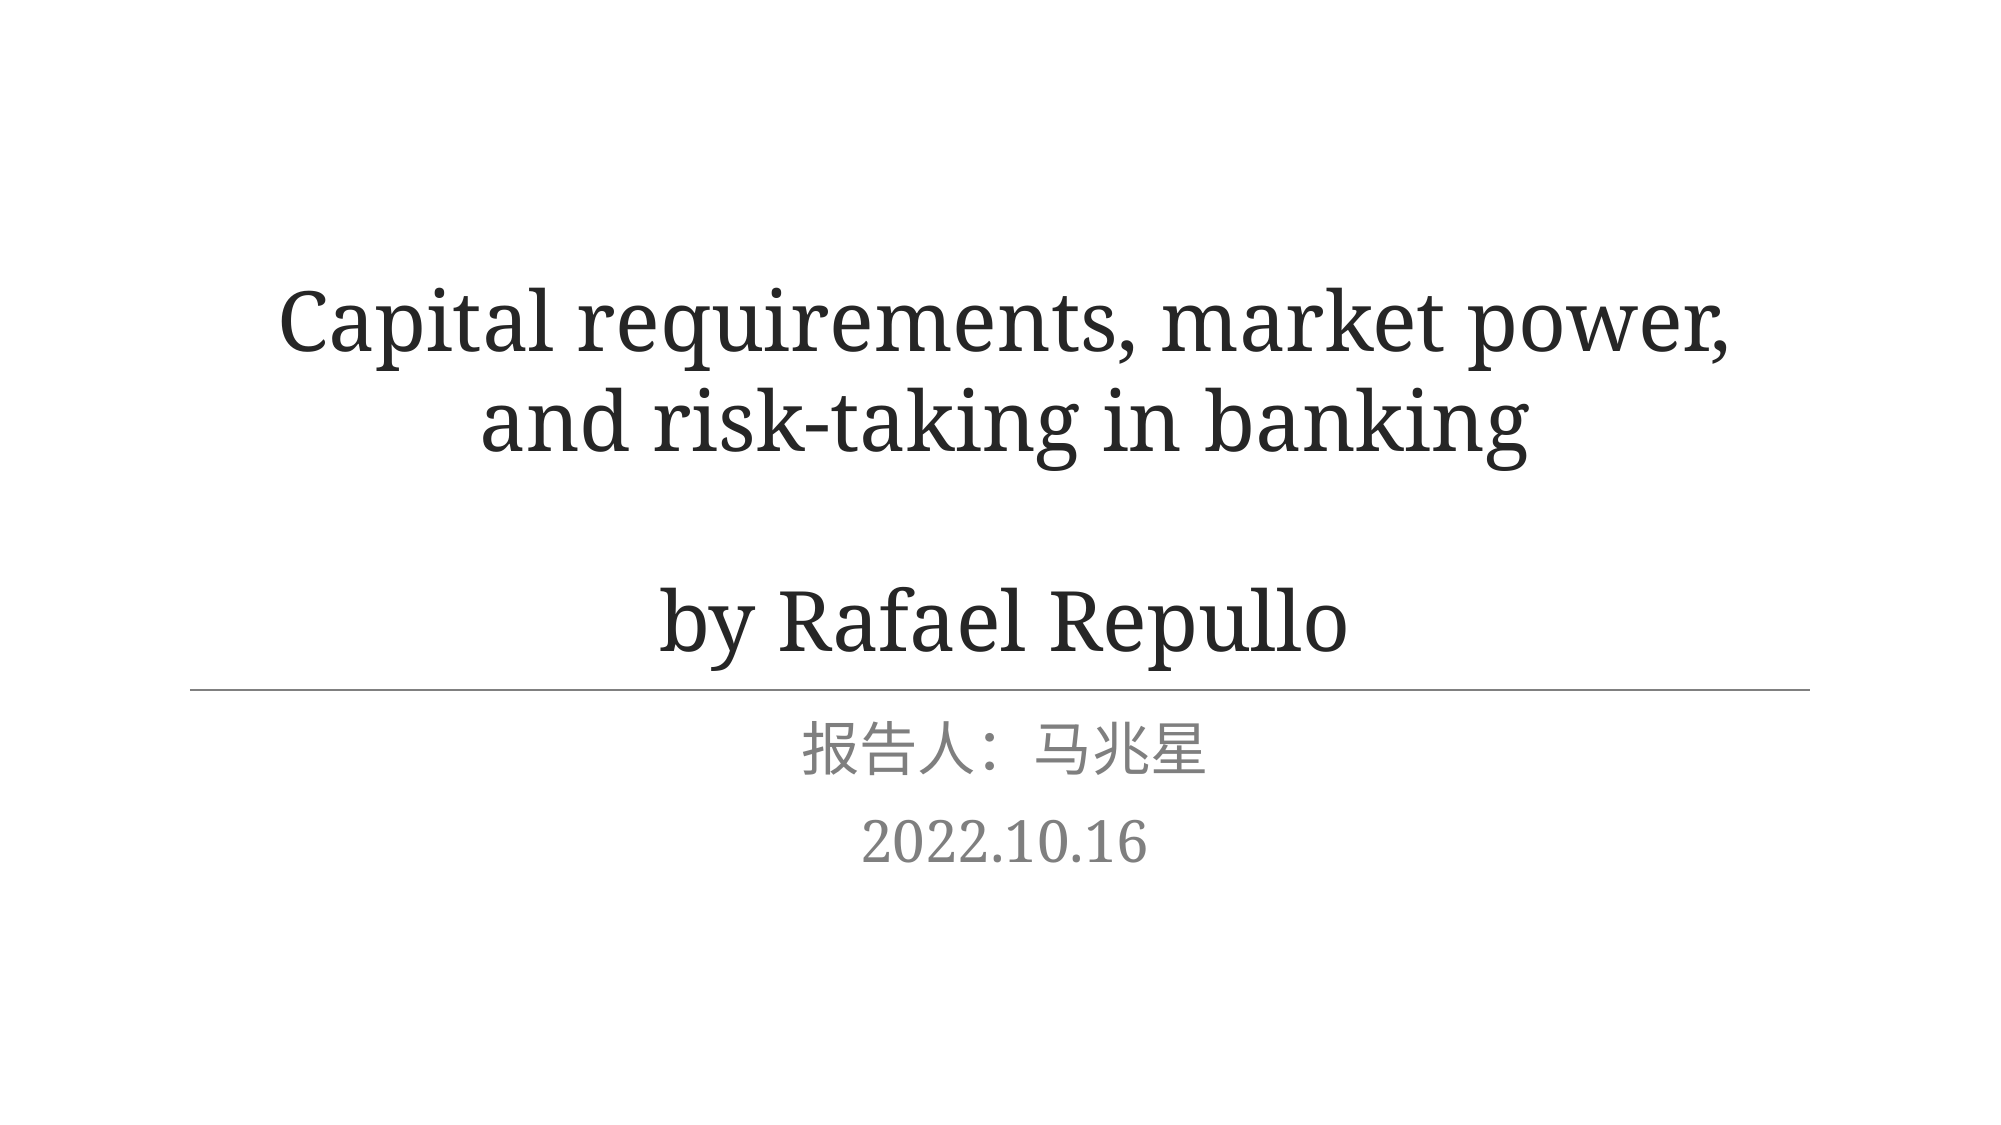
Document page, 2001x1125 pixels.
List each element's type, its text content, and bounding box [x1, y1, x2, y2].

subtitle 报告人：马兆星 2022.10.16 [180, 704, 1830, 919]
title Capital requirements, market power, and risk-taking in banking by Rafael Repullo [180, 124, 1830, 676]
